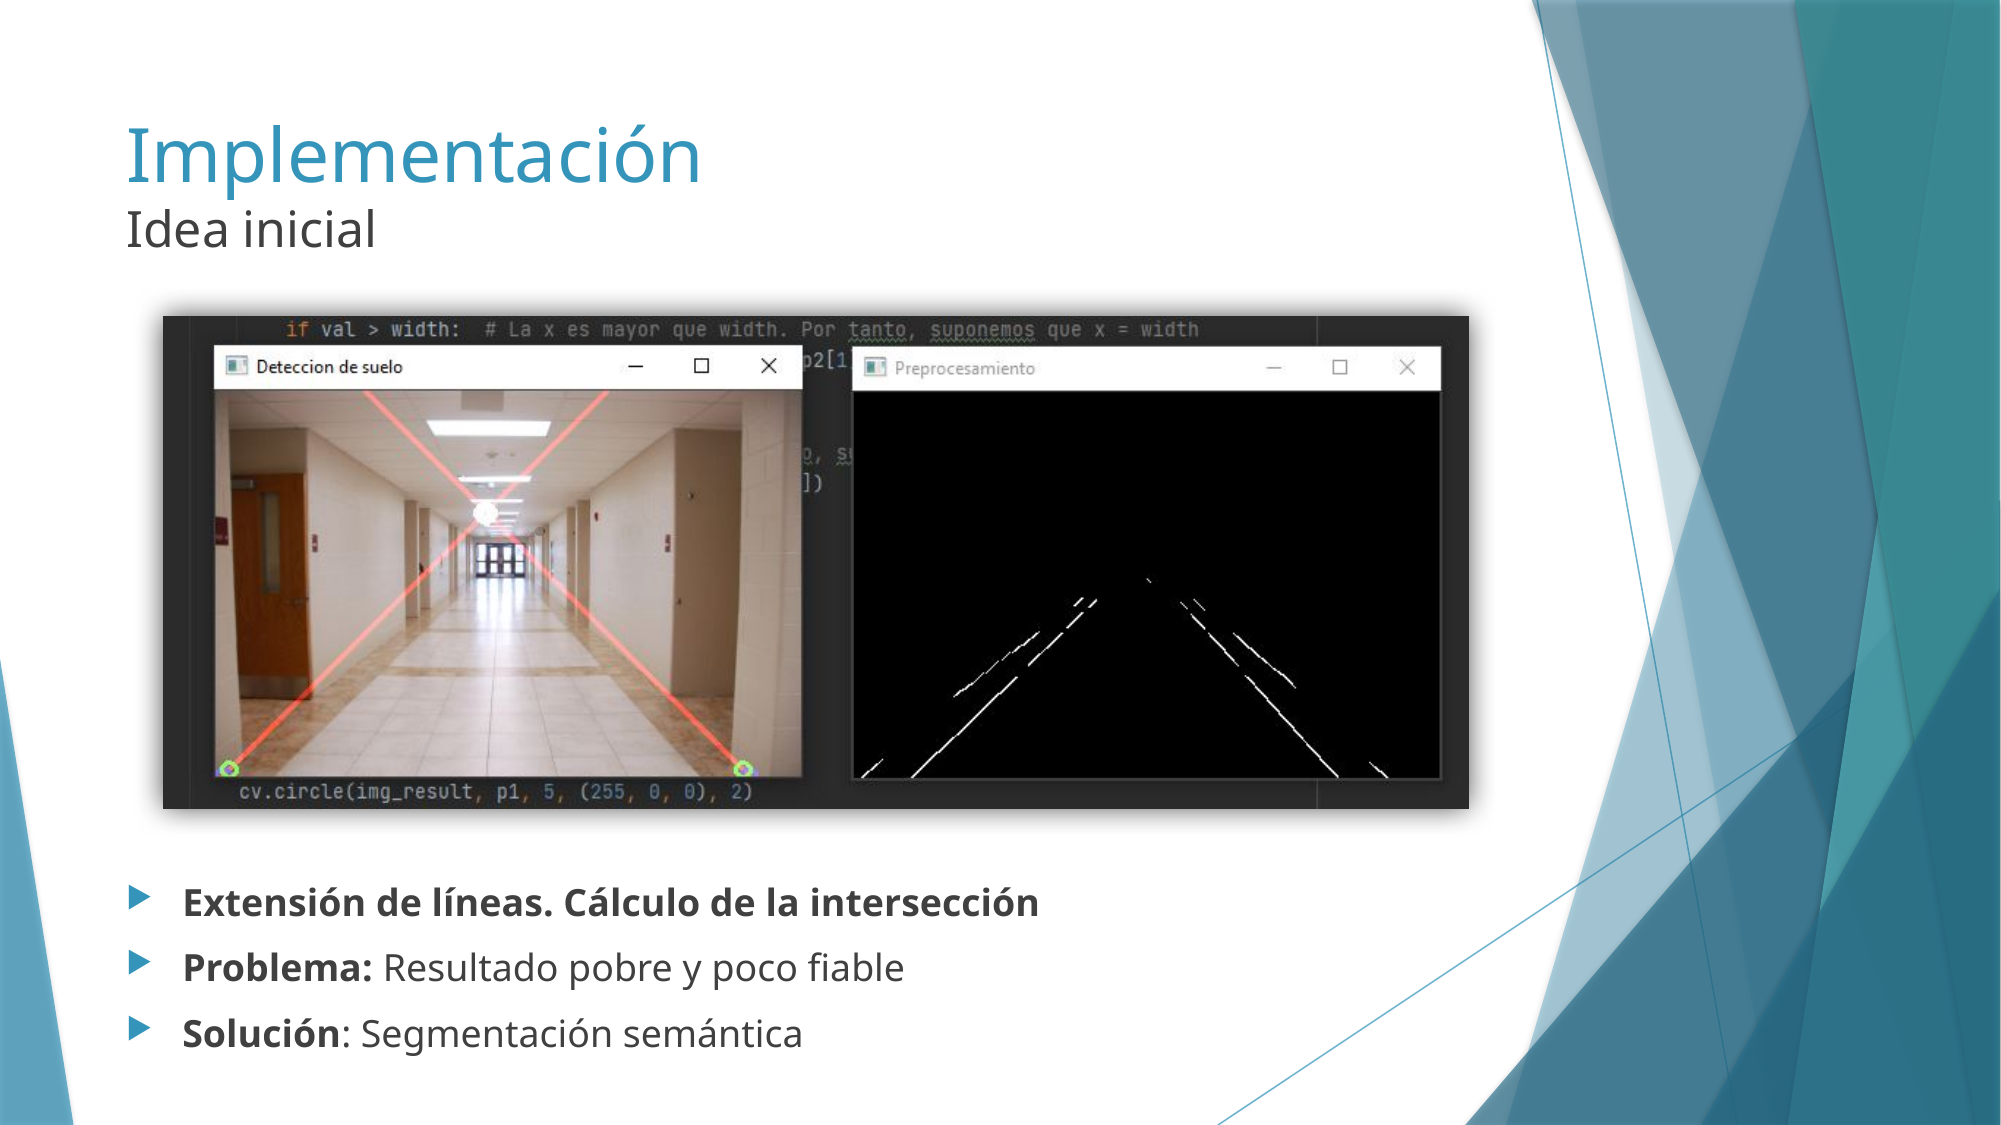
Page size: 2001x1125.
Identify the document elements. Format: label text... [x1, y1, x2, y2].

title Implementación Idea inicial [111, 99, 1522, 317]
list Extensión de líneas. Cálculo de la intersección Problema: Resultado pobre y poco fiable Solución: Segmentación semántica [111, 870, 1522, 1125]
picture [162, 316, 1470, 809]
